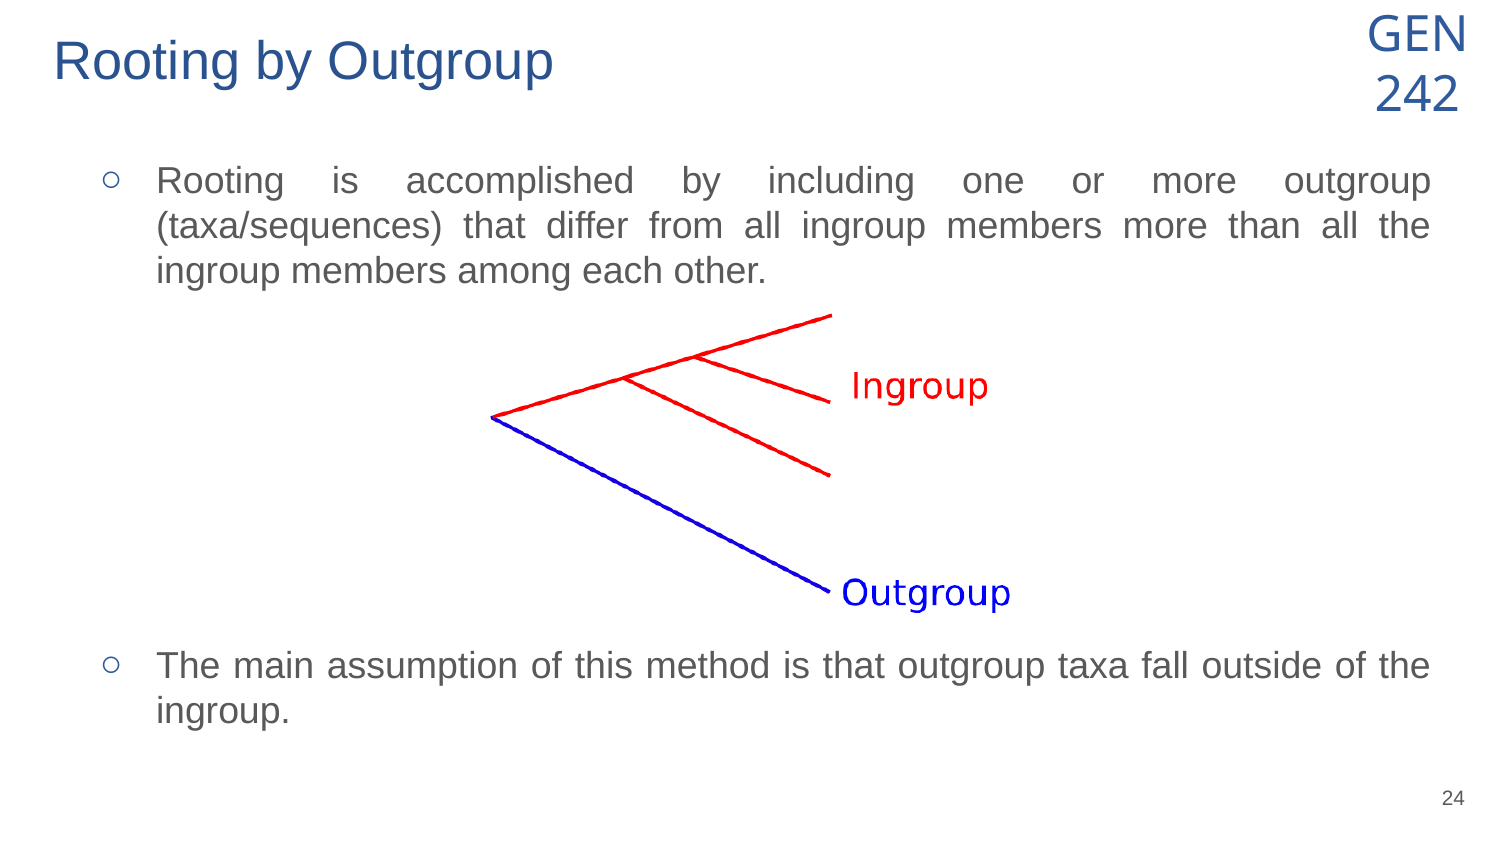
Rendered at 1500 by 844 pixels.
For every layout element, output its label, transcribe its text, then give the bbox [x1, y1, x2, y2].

title Rooting by Outgroup [38, 10, 1437, 105]
slide_number ‹#› [1389, 764, 1480, 830]
picture [448, 298, 1034, 630]
text_box Rooting is accomplished by including one or more outgroup (taxa/sequences) that differ from all ingroup members more than all the ingroup members among each other. The main assumption of this method is that outgroup taxa fall outside of the ingroup. [66, 141, 1447, 432]
